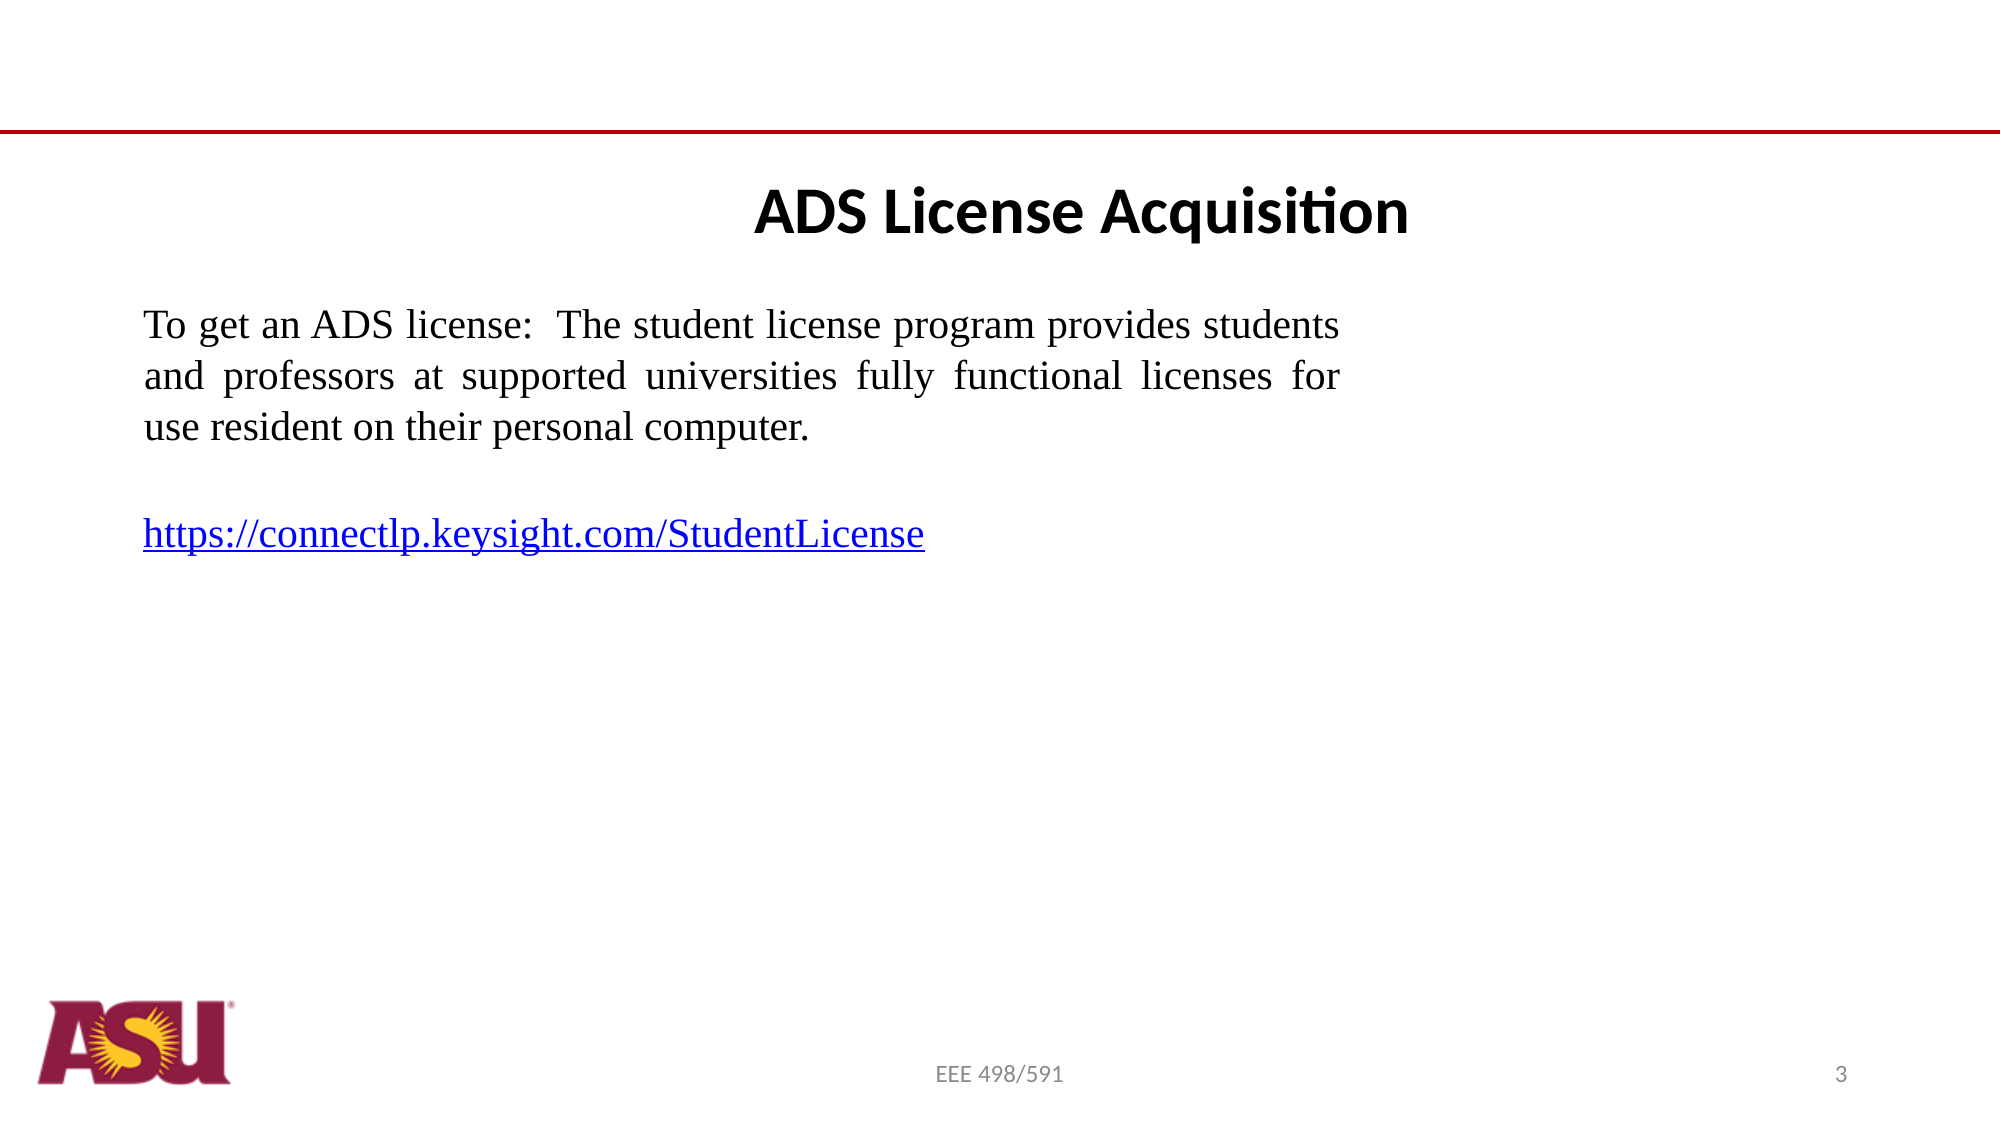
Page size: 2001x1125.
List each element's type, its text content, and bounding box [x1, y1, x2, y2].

picture [29, 990, 246, 1095]
text_box To get an ADS license: The student license program provides students and professors at supported universities fully functional licenses for use resident on their personal computer. https://connectlp.keysight.com/StudentLicense [90, 234, 1356, 609]
footer EEE 498/591 [662, 1042, 1338, 1103]
text_box ADS License Acquisition [739, 159, 1427, 254]
slide_number 3 [1412, 1042, 1863, 1103]
